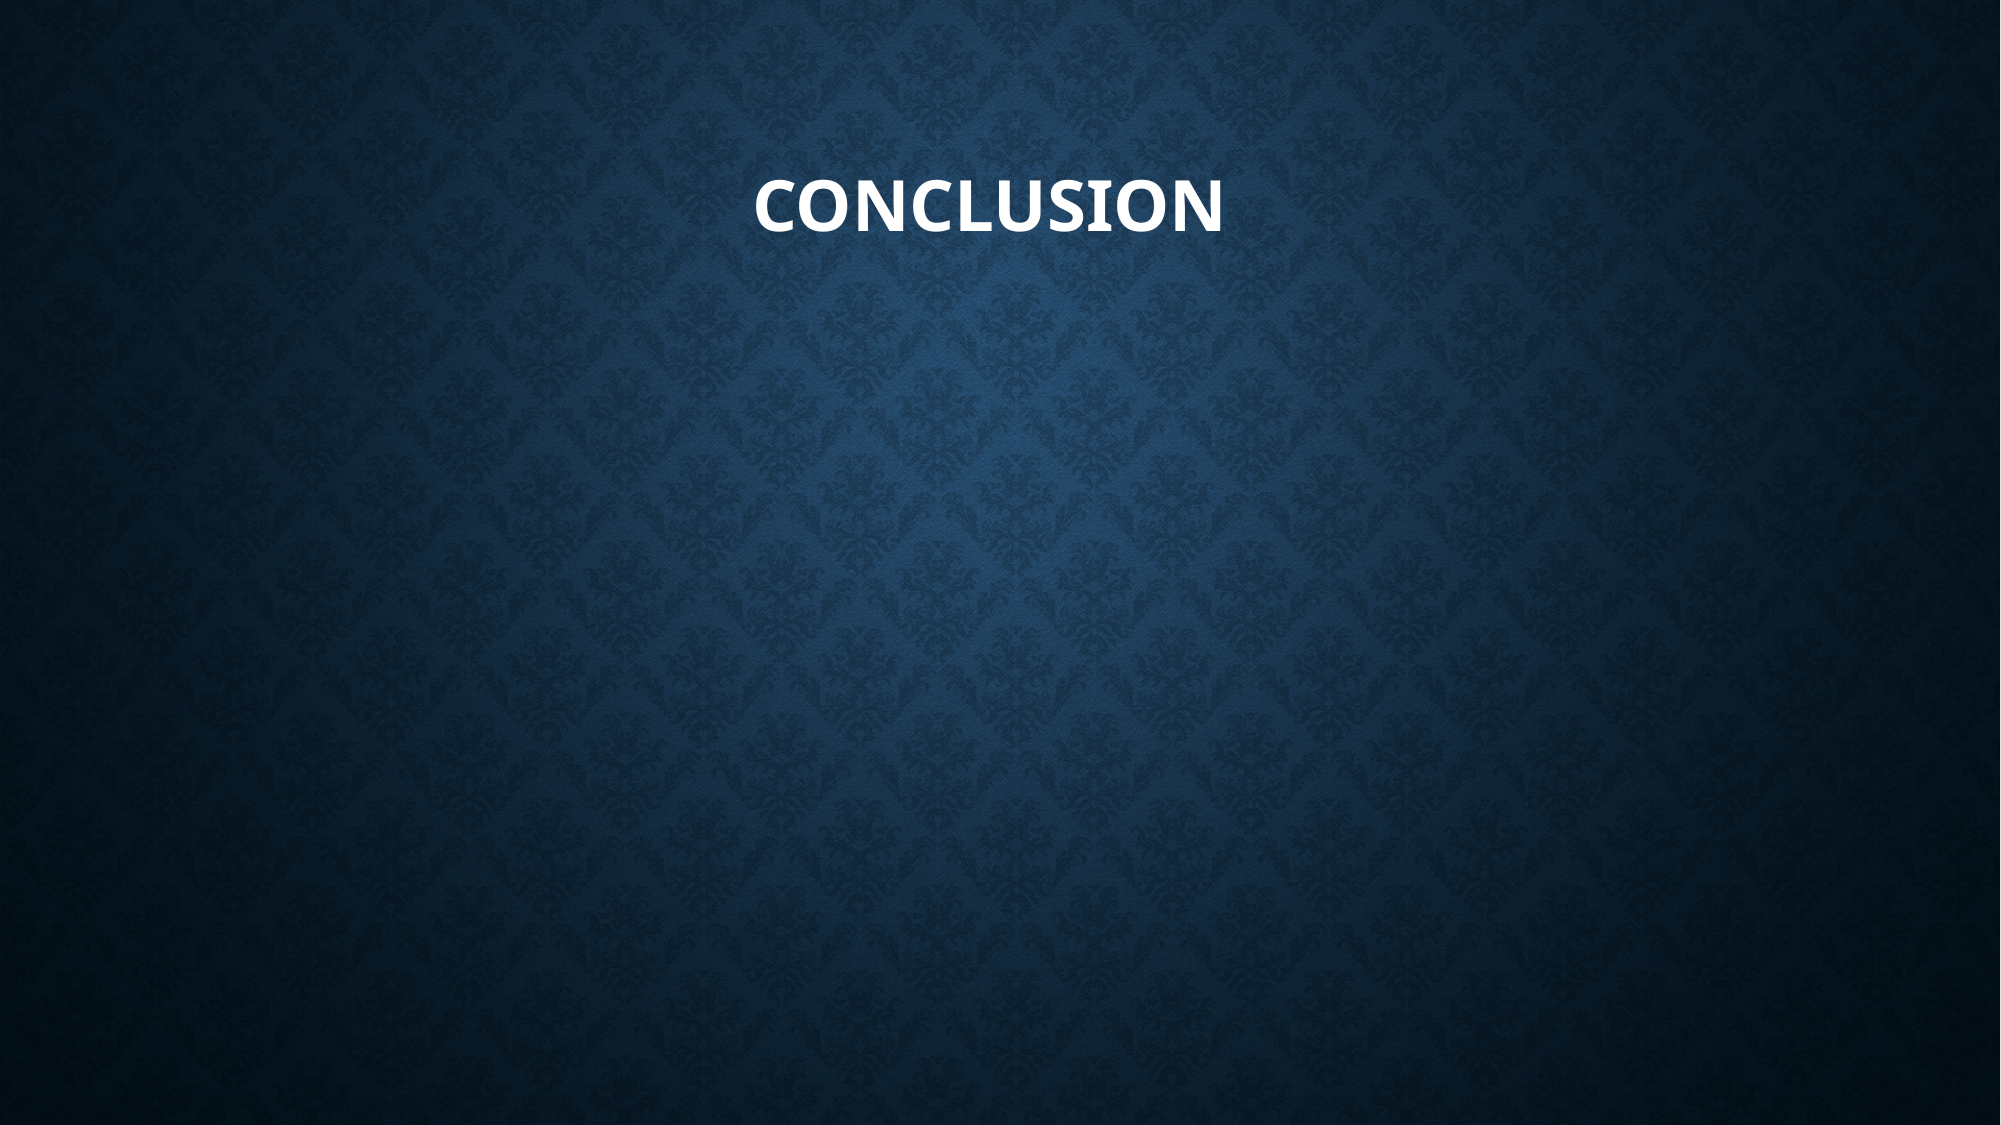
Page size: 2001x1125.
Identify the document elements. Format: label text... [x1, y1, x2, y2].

title Conclusion [149, 99, 1849, 318]
